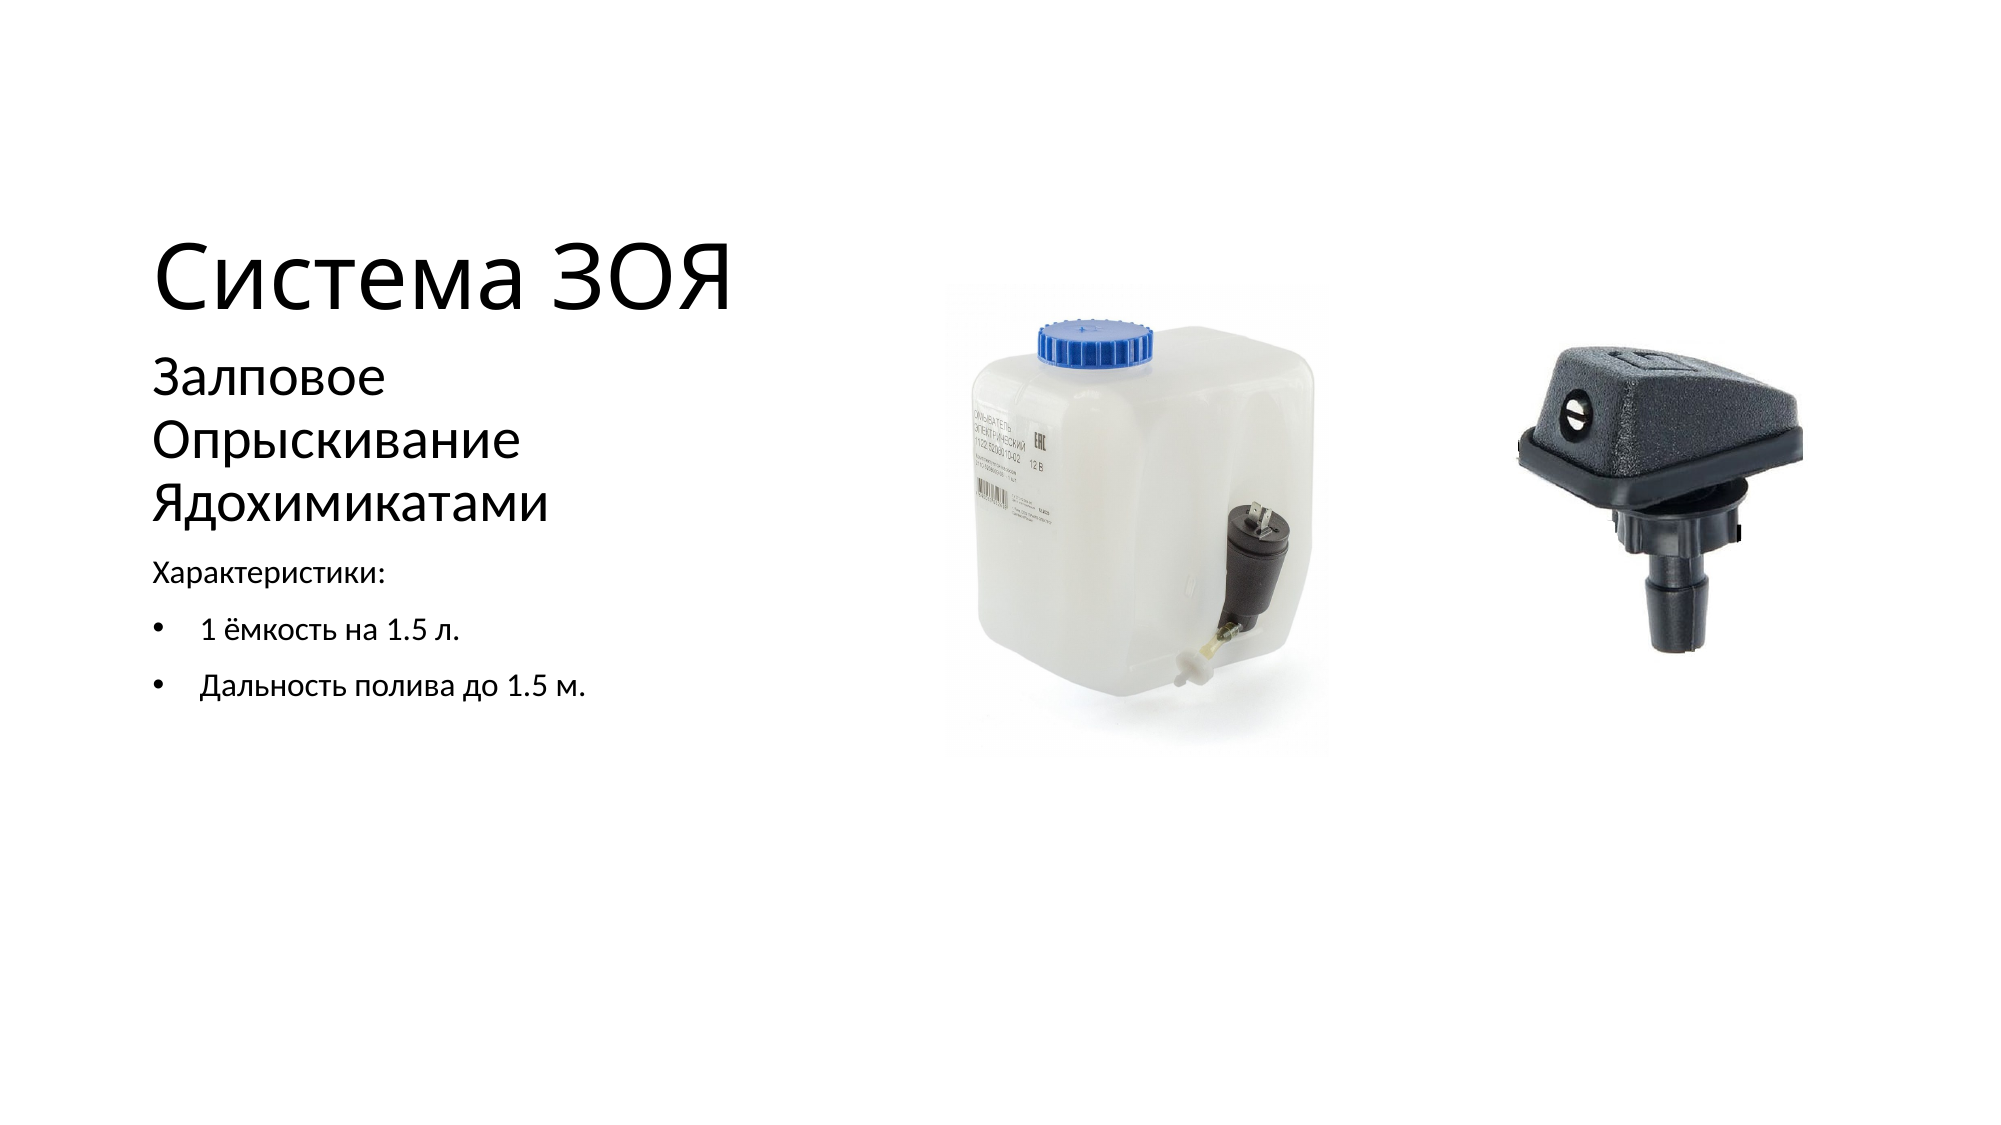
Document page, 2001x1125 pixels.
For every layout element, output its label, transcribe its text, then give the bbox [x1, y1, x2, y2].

list Залповое Опрыскивание Ядохимикатами Характеристики: 1 ёмкость на 1.5 л. Дальность полива до 1.5 м. [137, 337, 783, 963]
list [945, 284, 1329, 757]
title Система ЗОЯ [137, 75, 783, 337]
picture [1464, 284, 1908, 729]
